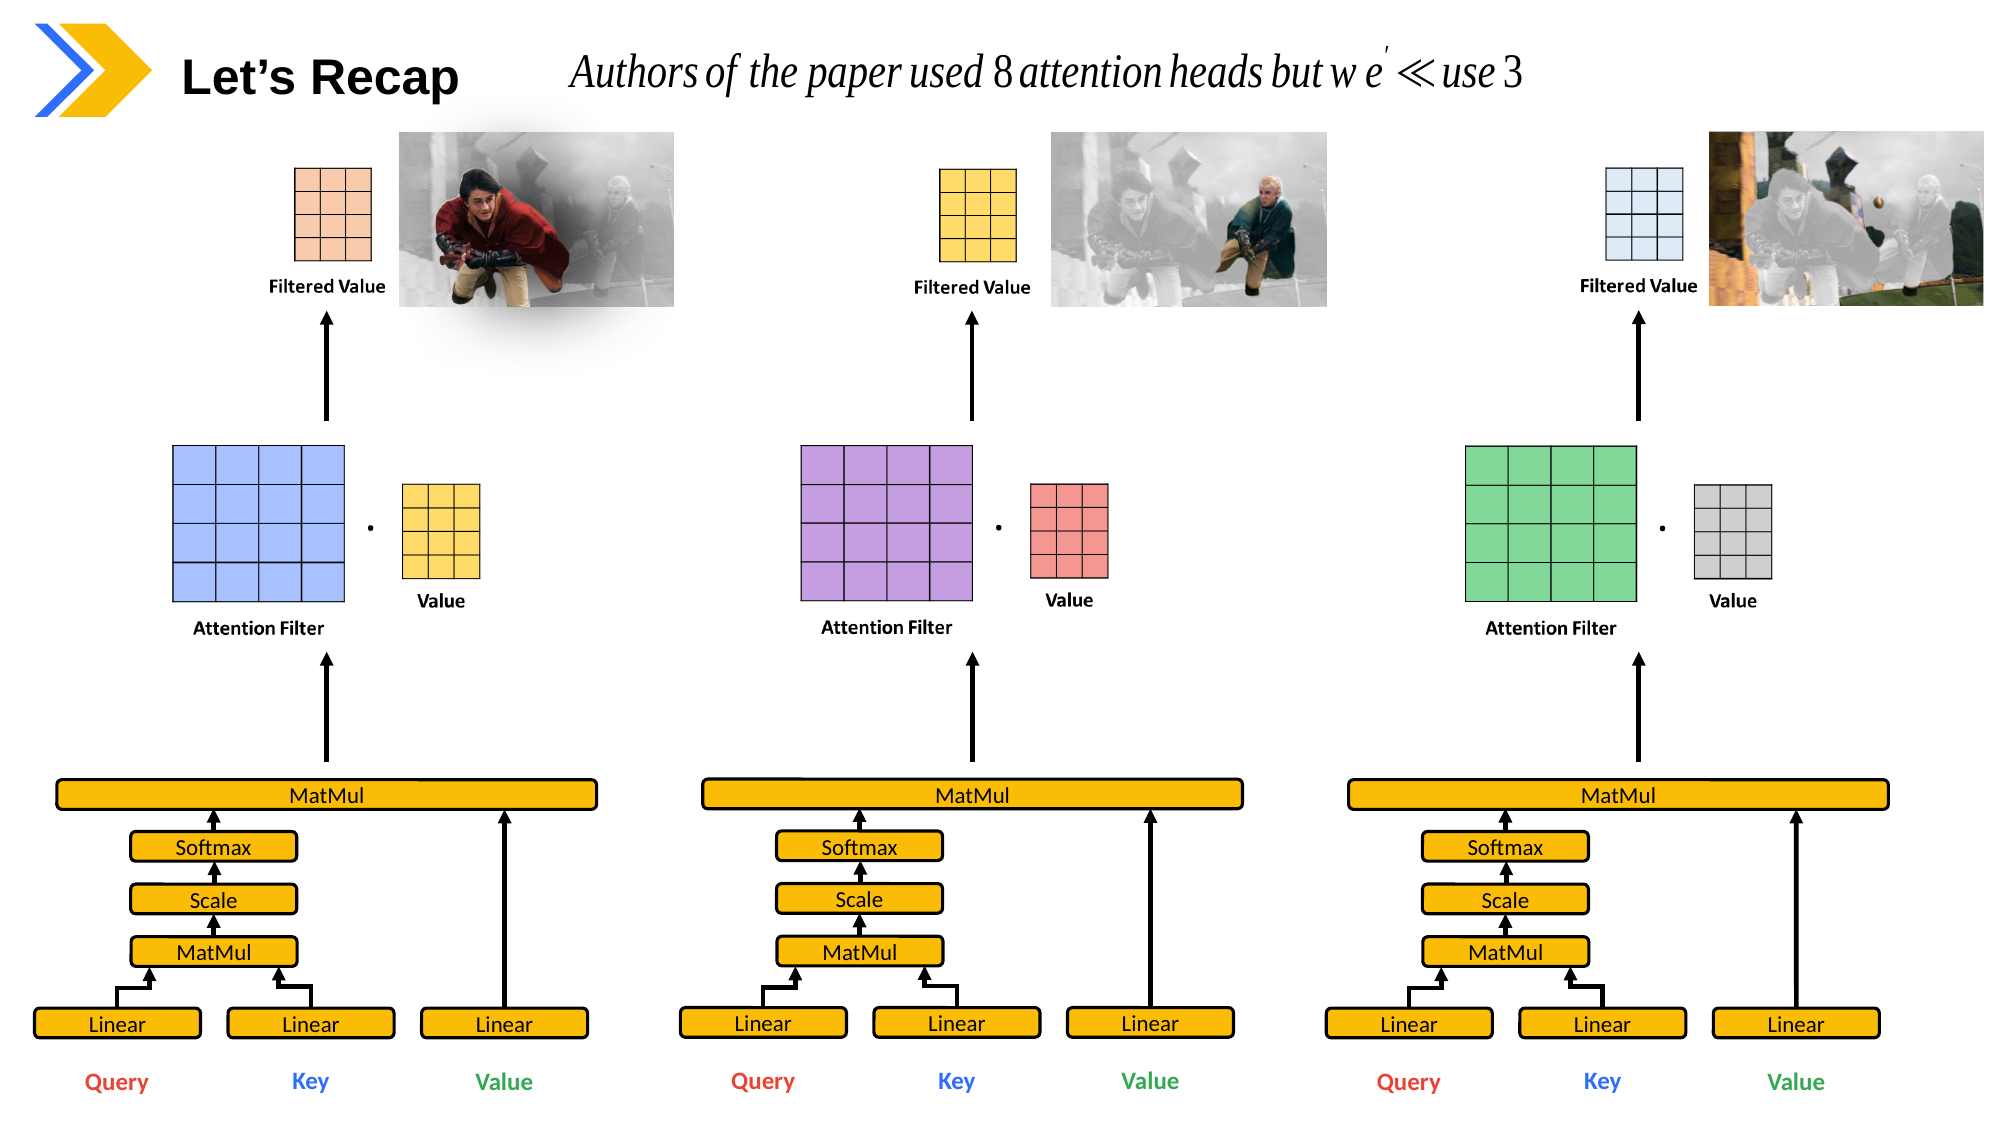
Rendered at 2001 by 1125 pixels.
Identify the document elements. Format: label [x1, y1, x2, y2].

text_box [1051, 132, 1327, 307]
picture [172, 444, 481, 653]
text_box [1709, 131, 1984, 306]
text_box [1326, 779, 1889, 1102]
picture [800, 444, 1109, 652]
picture [899, 168, 1045, 312]
text_box [34, 23, 153, 117]
text_box [34, 779, 597, 1102]
picture [1464, 445, 1773, 653]
text_box [680, 779, 1243, 1101]
text_box [166, 37, 1196, 112]
picture [254, 132, 674, 311]
picture [1565, 167, 1712, 311]
